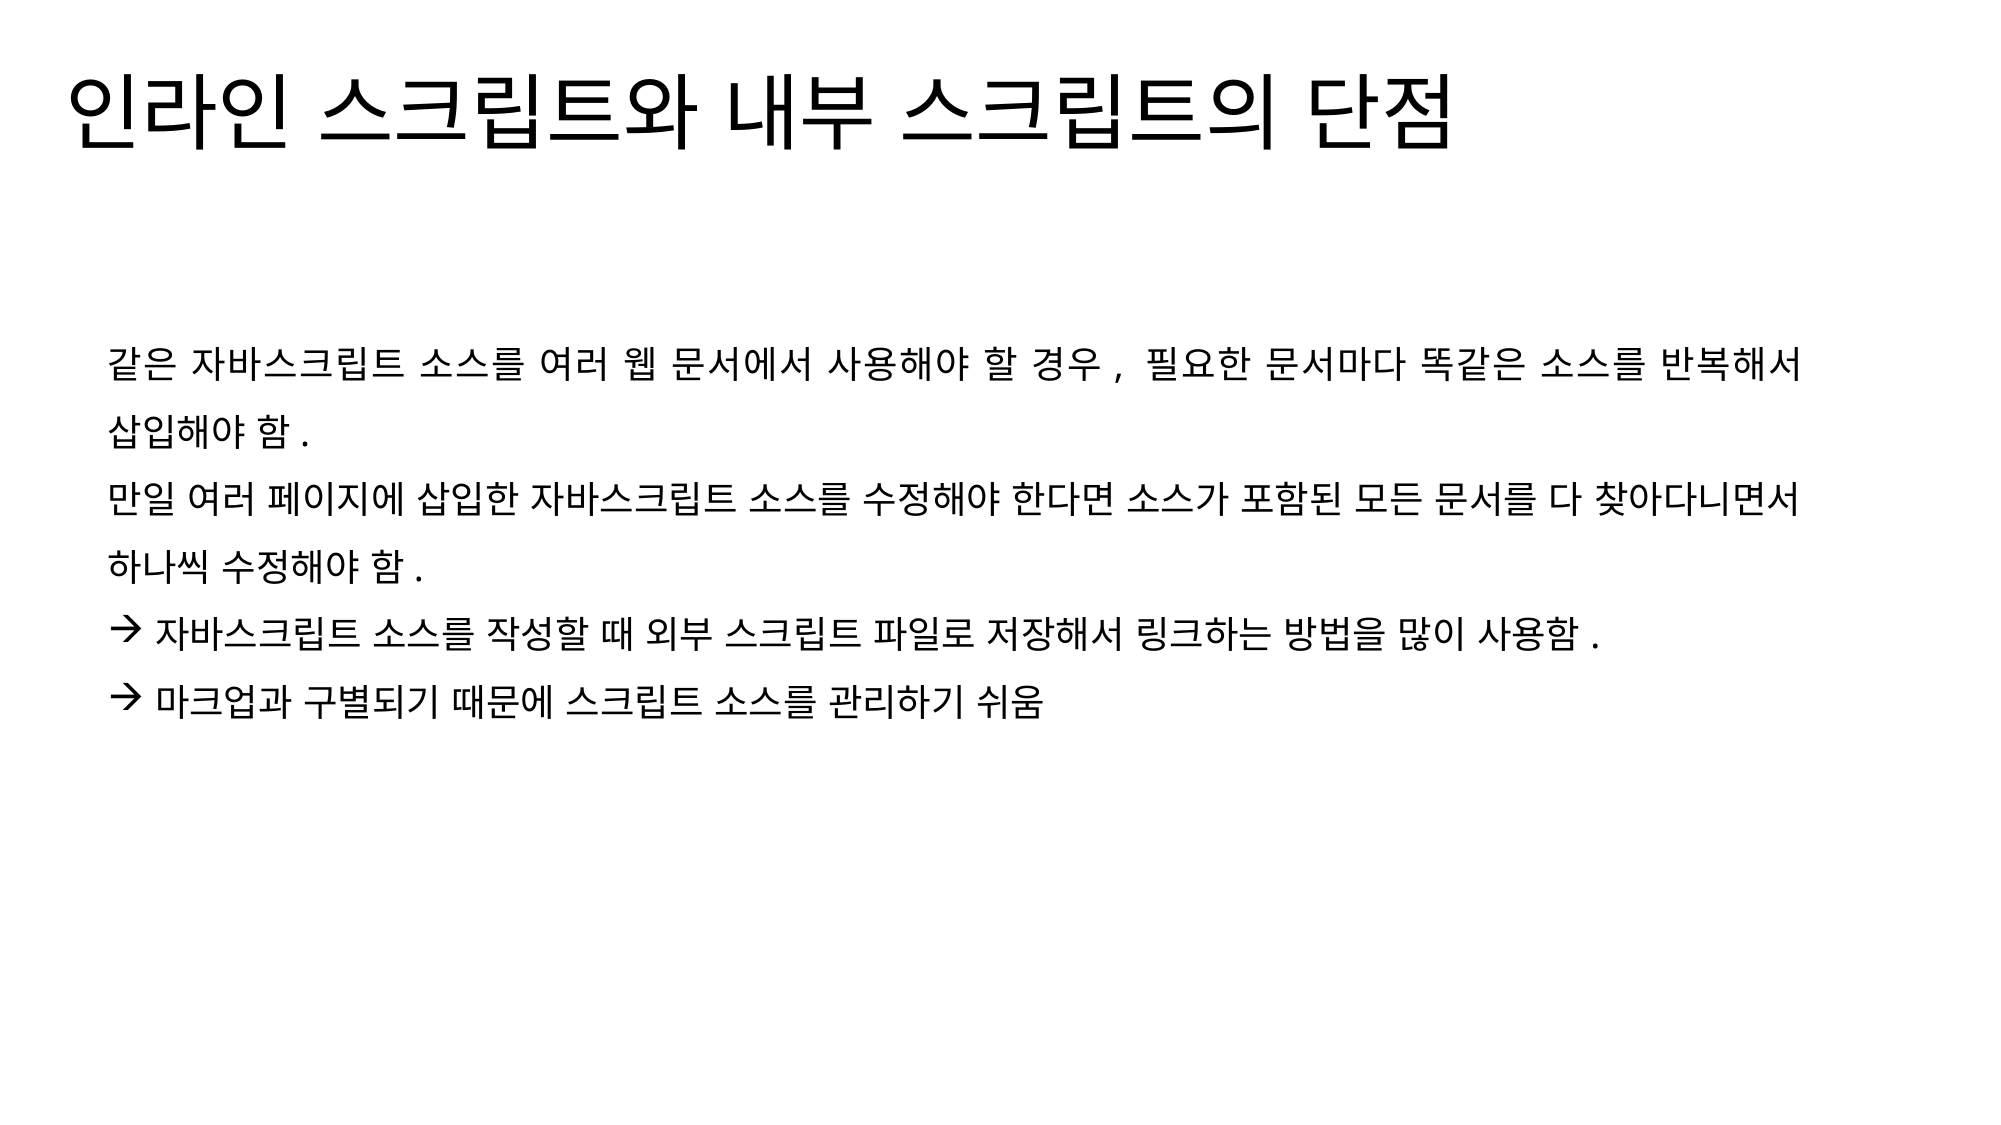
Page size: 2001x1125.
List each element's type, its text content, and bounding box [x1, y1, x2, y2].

text_box 인라인 스크립트와 내부 스크립트의 단점 [50, 52, 1576, 168]
text_box 같은 자바스크립트 소스를 여러 웹 문서에서 사용해야 할 경우, 필요한 문서마다 똑같은 소스를 반복해서 삽입해야 함. 만일 여러 페이지에 삽입한 자바스크립트 소스를 수정해야 한다면 소스가 포함된 모든 문서를 다 찾아다니면서 하나씩 수정해야 함. 자바스크립트 소스를 작성할 때 외부 스크립트 파일로 저장해서 링크하는 방법을 많이 사용함. 마크업과 구별되기 때문에 스크립트 소스를 관리하기 쉬움 [93, 311, 1819, 731]
